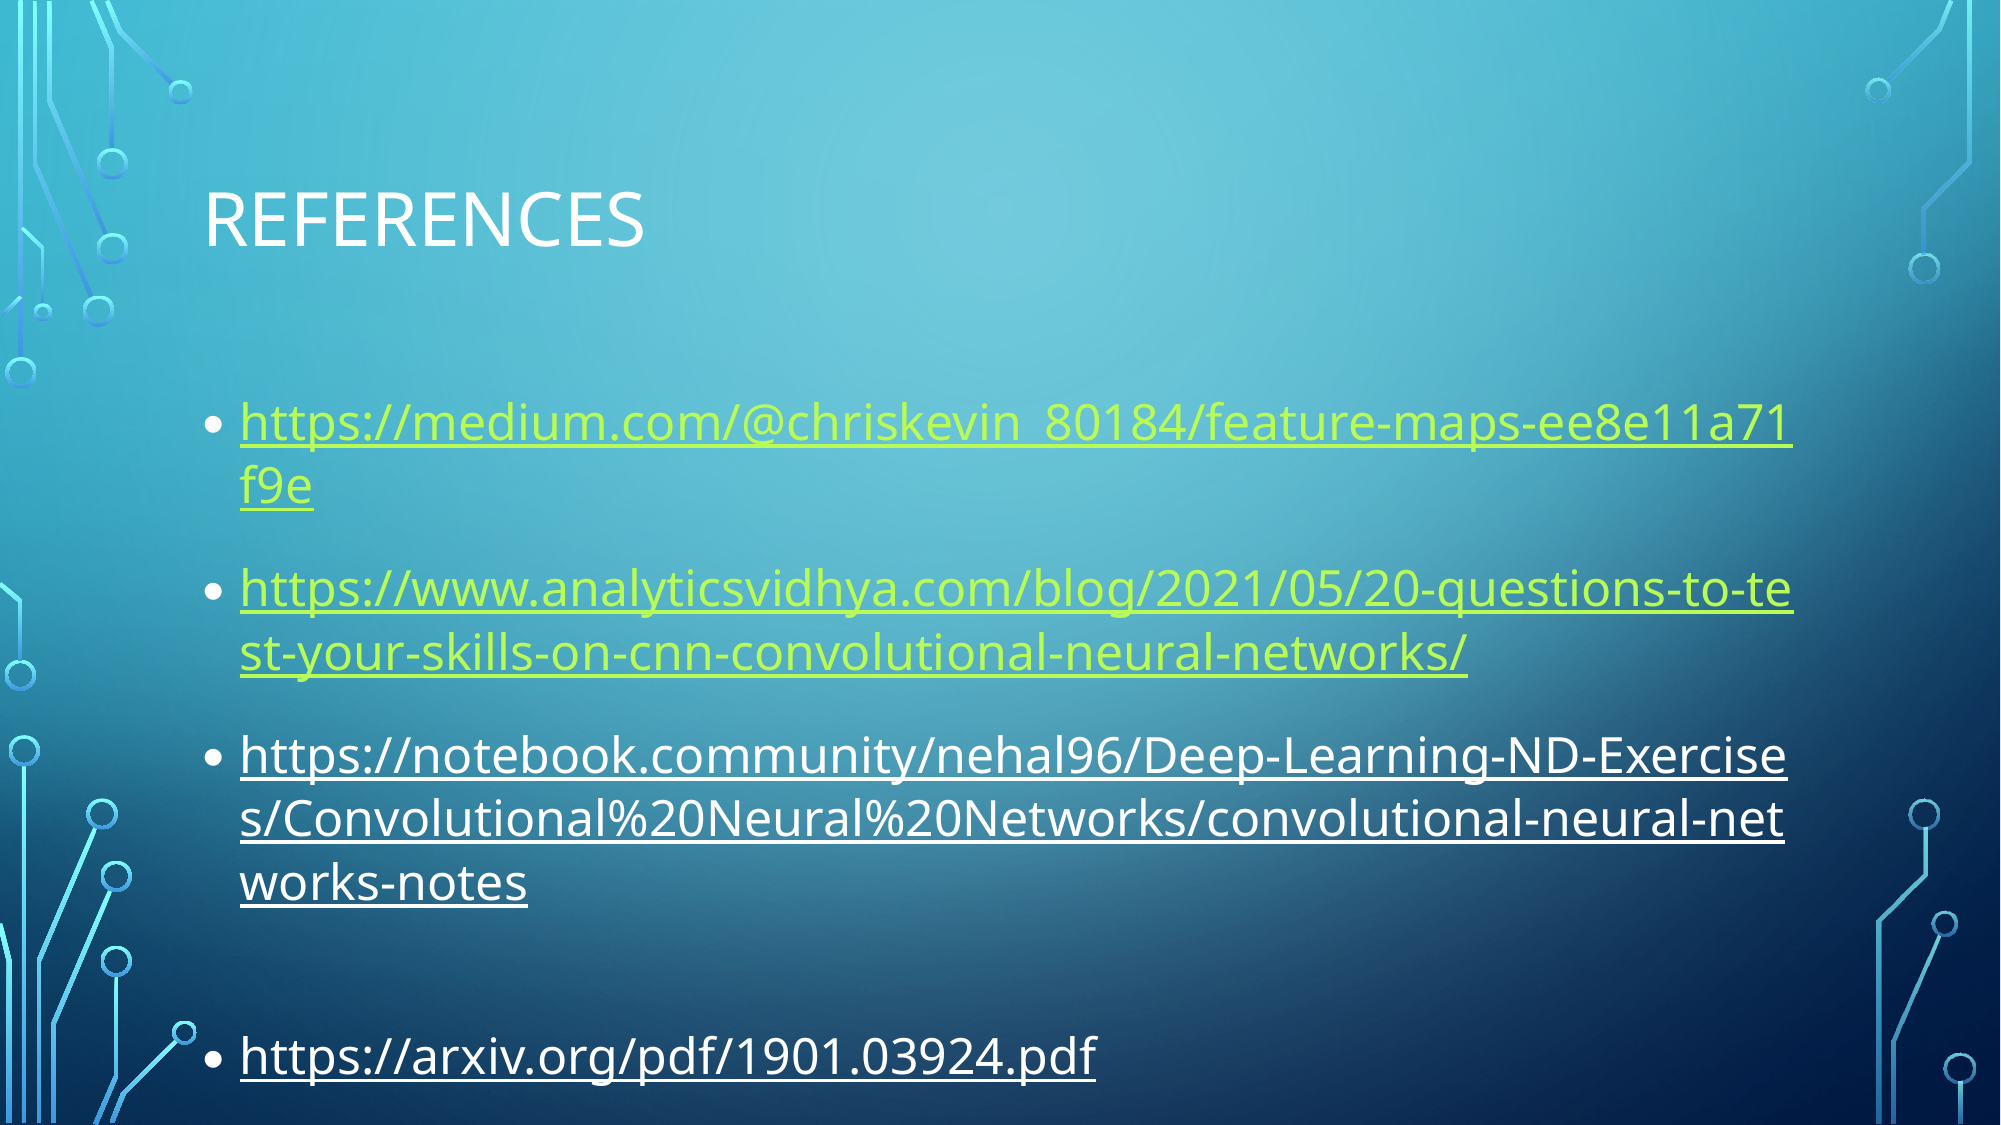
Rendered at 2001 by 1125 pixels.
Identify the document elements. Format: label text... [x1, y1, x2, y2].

list https://medium.com/@chriskevin_80184/feature-maps-ee8e11a71f9e https://www.analyticsvidhya.com/blog/2021/05/20-questions-to-test-your-skills-on-cnn-convolutional-neural-networks/ https://notebook.community/nehal96/Deep-Learning-ND-Exercises/Convolutional%20Neural%20Networks/convolutional-neural-networks-notes https://arxiv.org/pdf/1901.03924.pdf [187, 369, 1813, 950]
title References [187, 101, 1813, 344]
